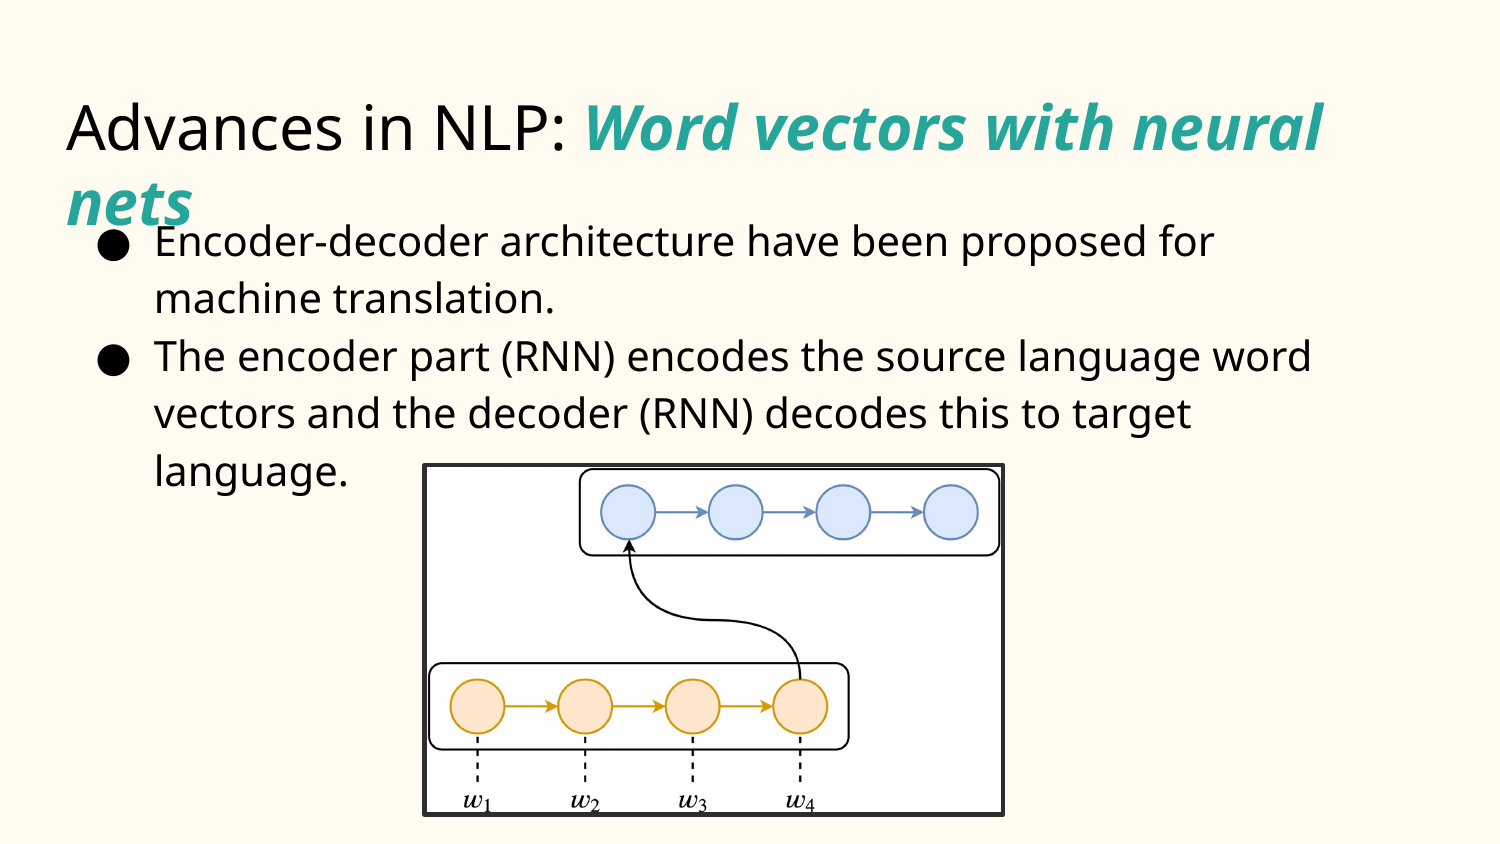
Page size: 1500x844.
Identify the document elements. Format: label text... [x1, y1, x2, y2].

title Advances in NLP: Word vectors with neural nets [51, 72, 1449, 174]
list Encoder-decoder architecture have been proposed for machine translation. The encoder part (RNN) encodes the source language word vectors and the decoder (RNN) decodes this to target language. [63, 192, 1364, 449]
picture [426, 467, 1001, 813]
